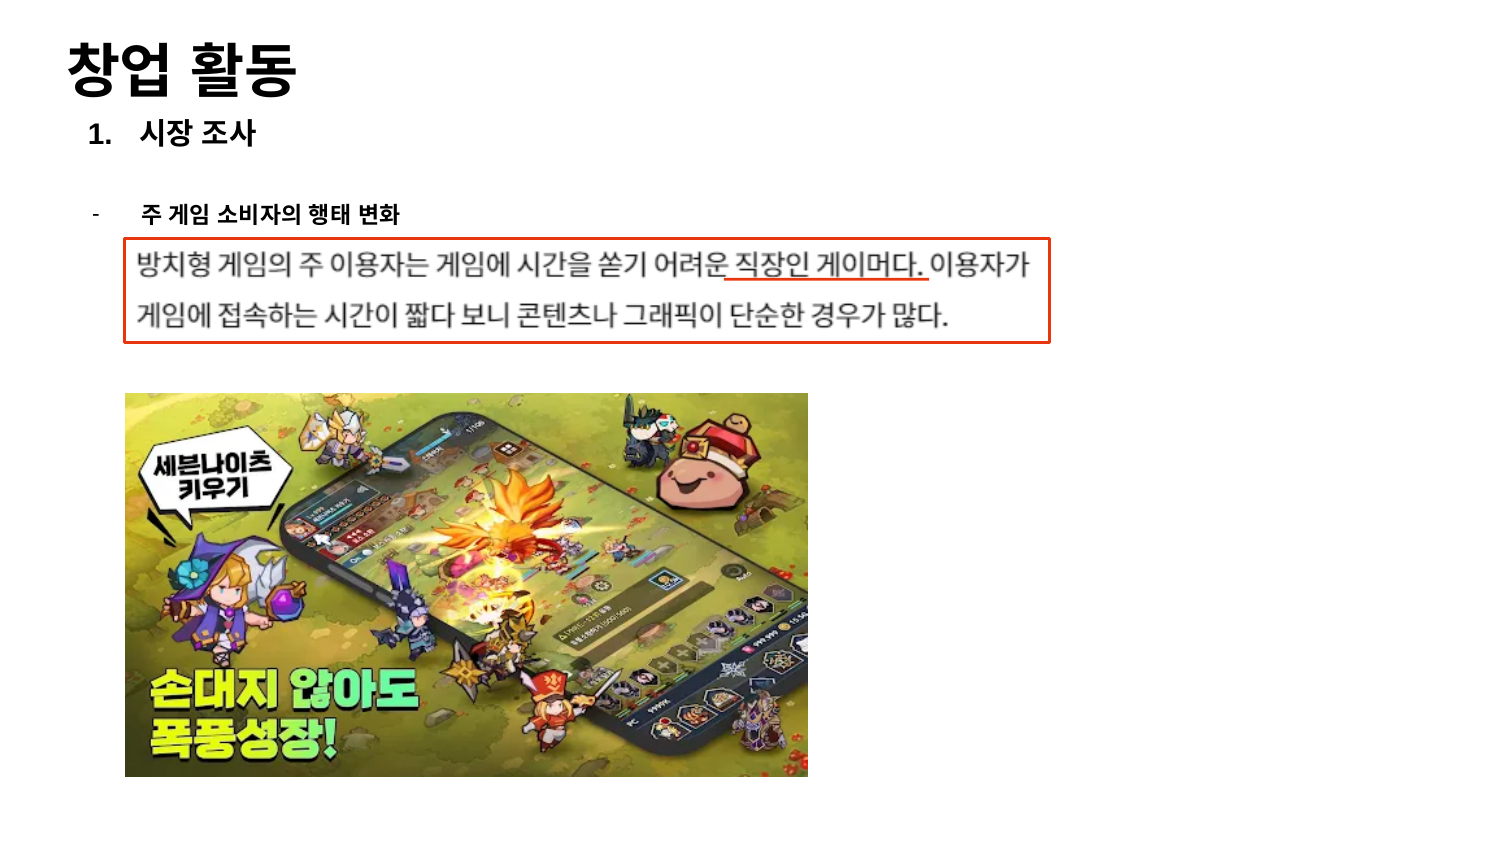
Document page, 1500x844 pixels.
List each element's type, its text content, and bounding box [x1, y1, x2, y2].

list 주 게임 소비자의 행태 변화 [51, 171, 1449, 714]
title 창업 활동 [51, 19, 1449, 114]
picture [125, 392, 808, 777]
title 시장 조사 [51, 114, 1449, 166]
picture [125, 239, 1048, 342]
